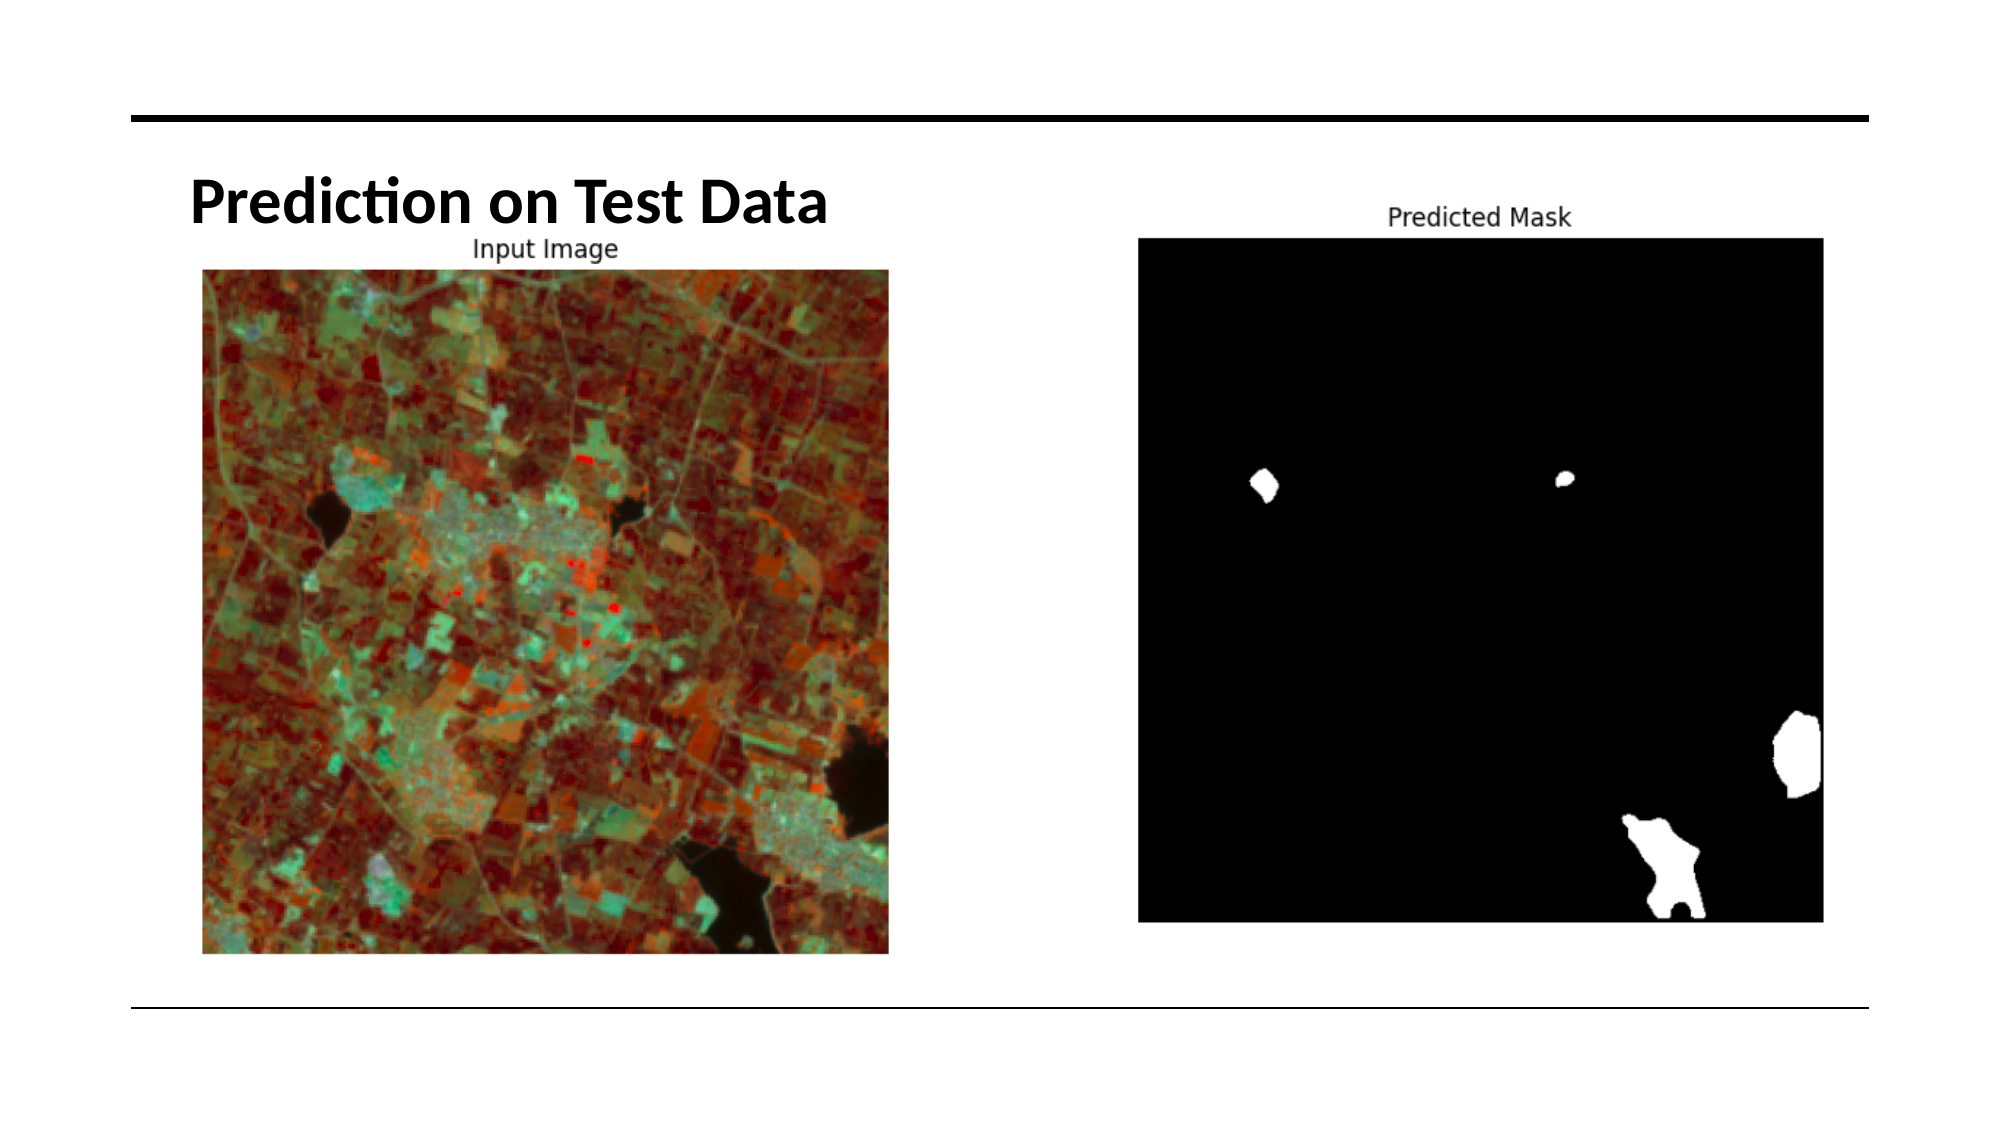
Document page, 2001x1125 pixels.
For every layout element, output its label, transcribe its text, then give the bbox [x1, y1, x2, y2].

picture [1118, 196, 1834, 930]
text_box Prediction on Test Data [175, 149, 1571, 244]
picture [188, 229, 905, 963]
